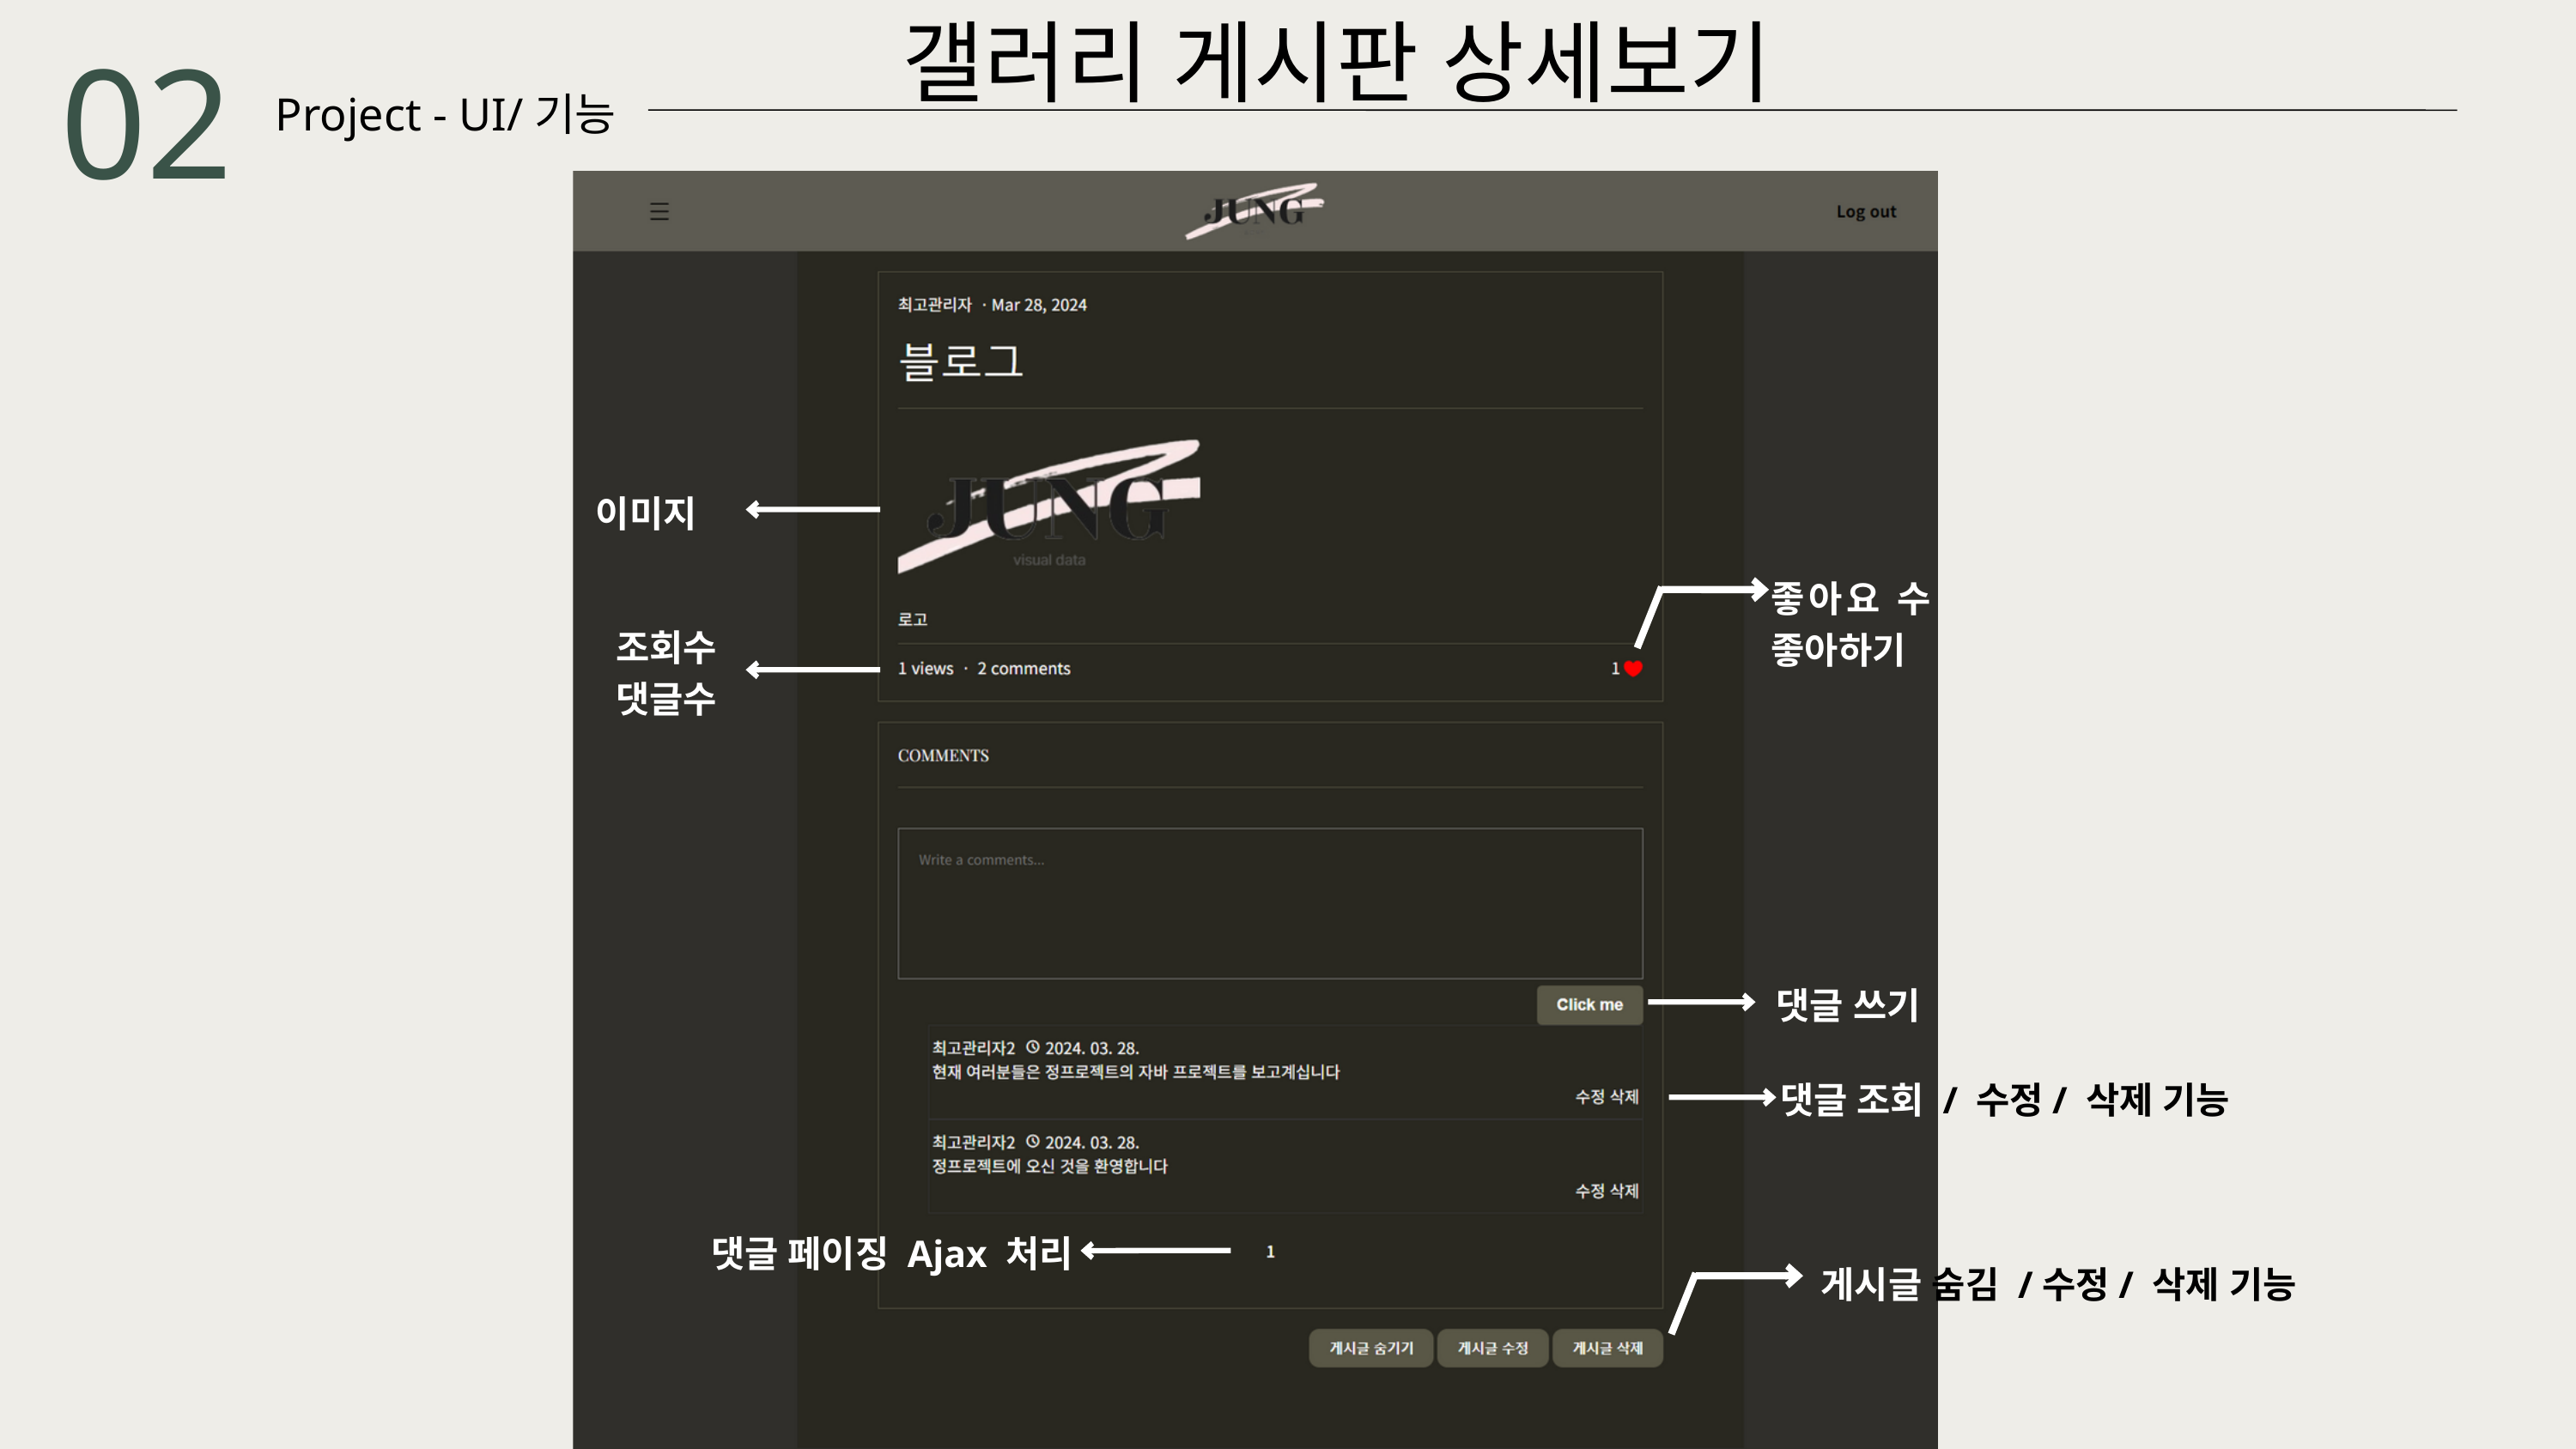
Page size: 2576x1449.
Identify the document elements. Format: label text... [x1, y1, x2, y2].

text_box 댓글 페이징 Ajax 처리 [711, 1223, 1073, 1275]
text_box 조회수 댓글수 [616, 616, 746, 720]
text_box 02 [60, 0, 300, 209]
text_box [1634, 585, 1770, 650]
text_box [1080, 1244, 1231, 1258]
text_box Project - UI/기능 [85, 76, 617, 140]
text_box 좋아요 수 좋아하기 [1771, 568, 1935, 671]
text_box 게시글 숨김 /수정/ 삭제 기능 [1820, 1254, 2297, 1307]
text_box 갤러리 게시판 상세보기 [853, 0, 1821, 114]
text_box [1668, 1271, 1804, 1336]
text_box 댓글 조회 / 수정/ 삭제 기능 [1780, 1070, 2233, 1122]
text_box 이미지 [596, 483, 723, 535]
text_box 댓글 쓰기 [1776, 974, 1965, 1027]
text_box [573, 171, 1938, 1449]
